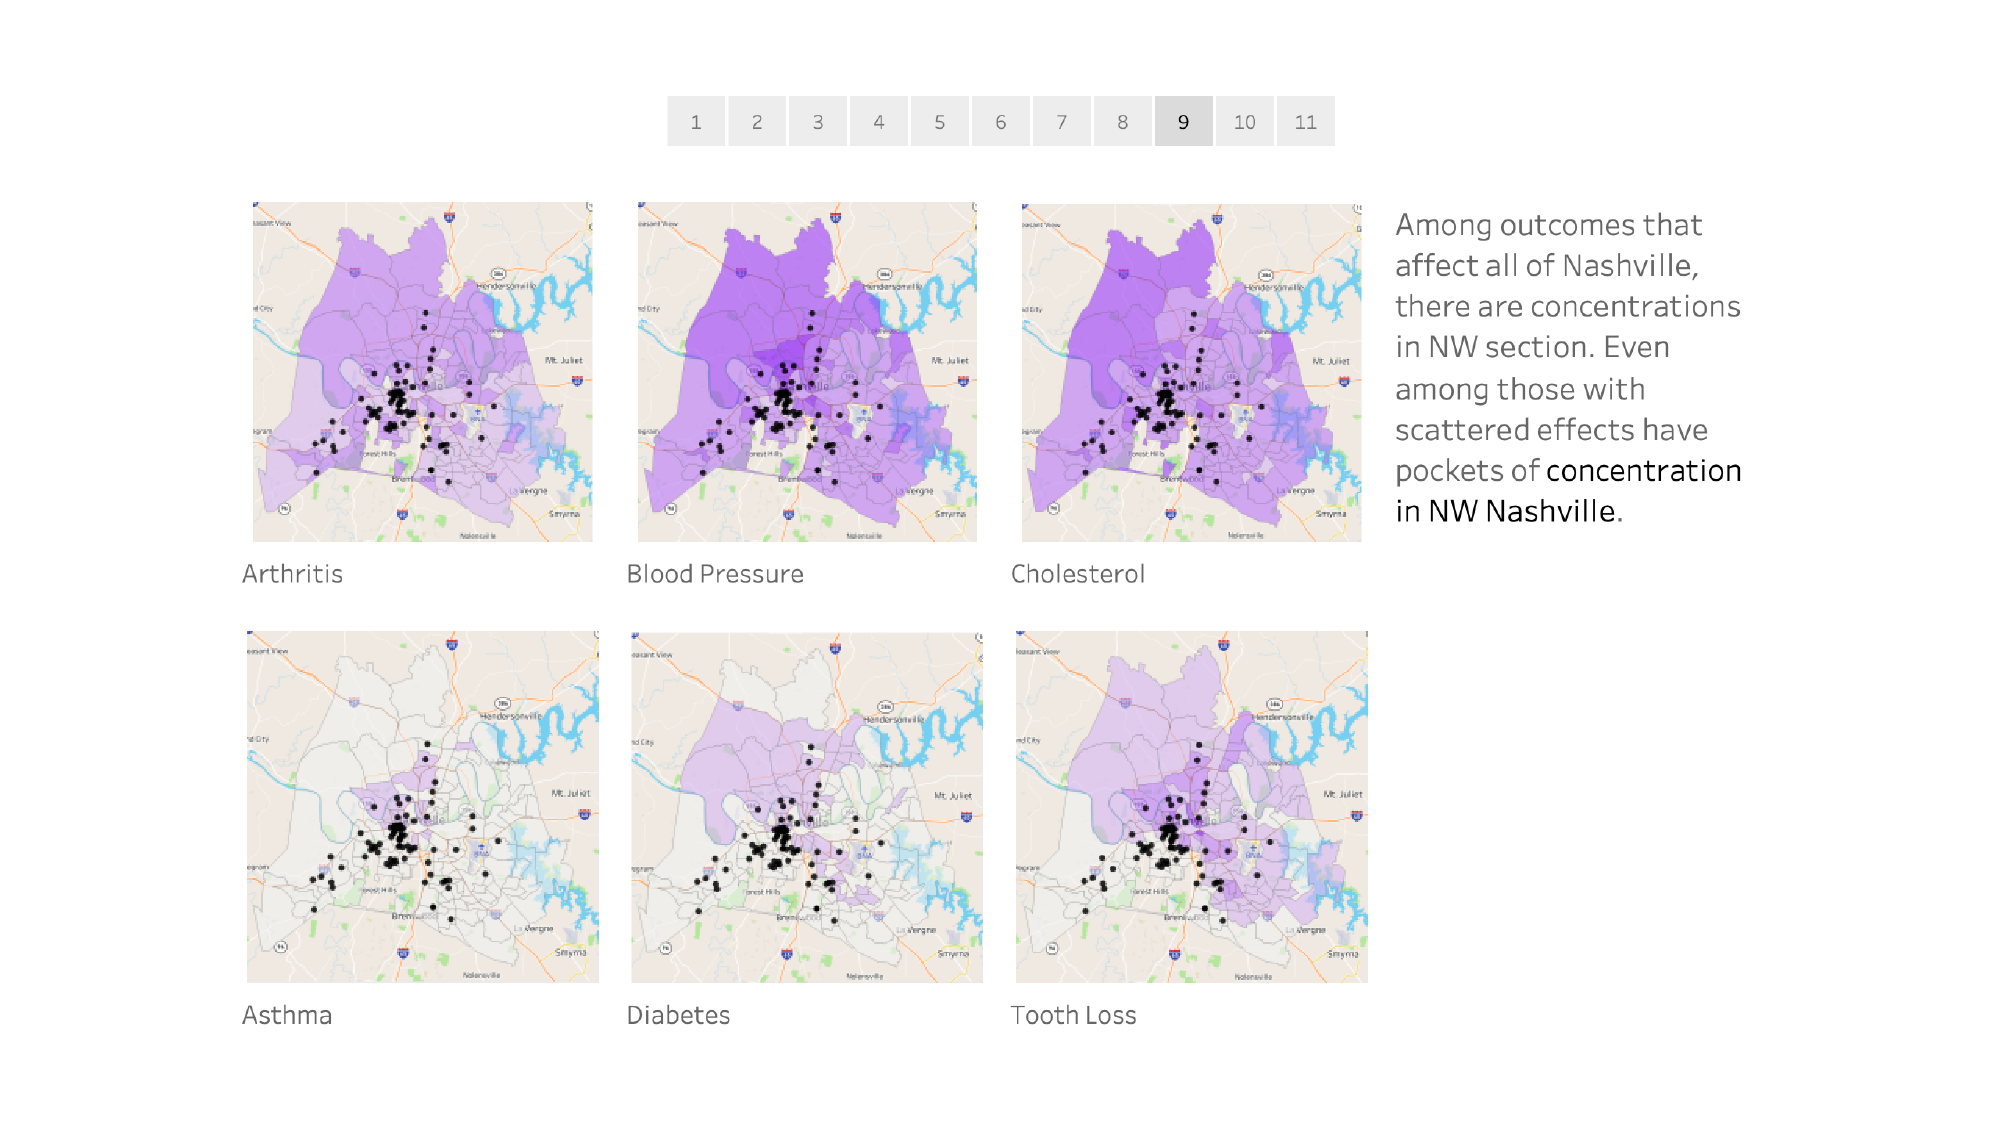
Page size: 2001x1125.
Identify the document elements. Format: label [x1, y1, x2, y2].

picture [205, 47, 1794, 1078]
